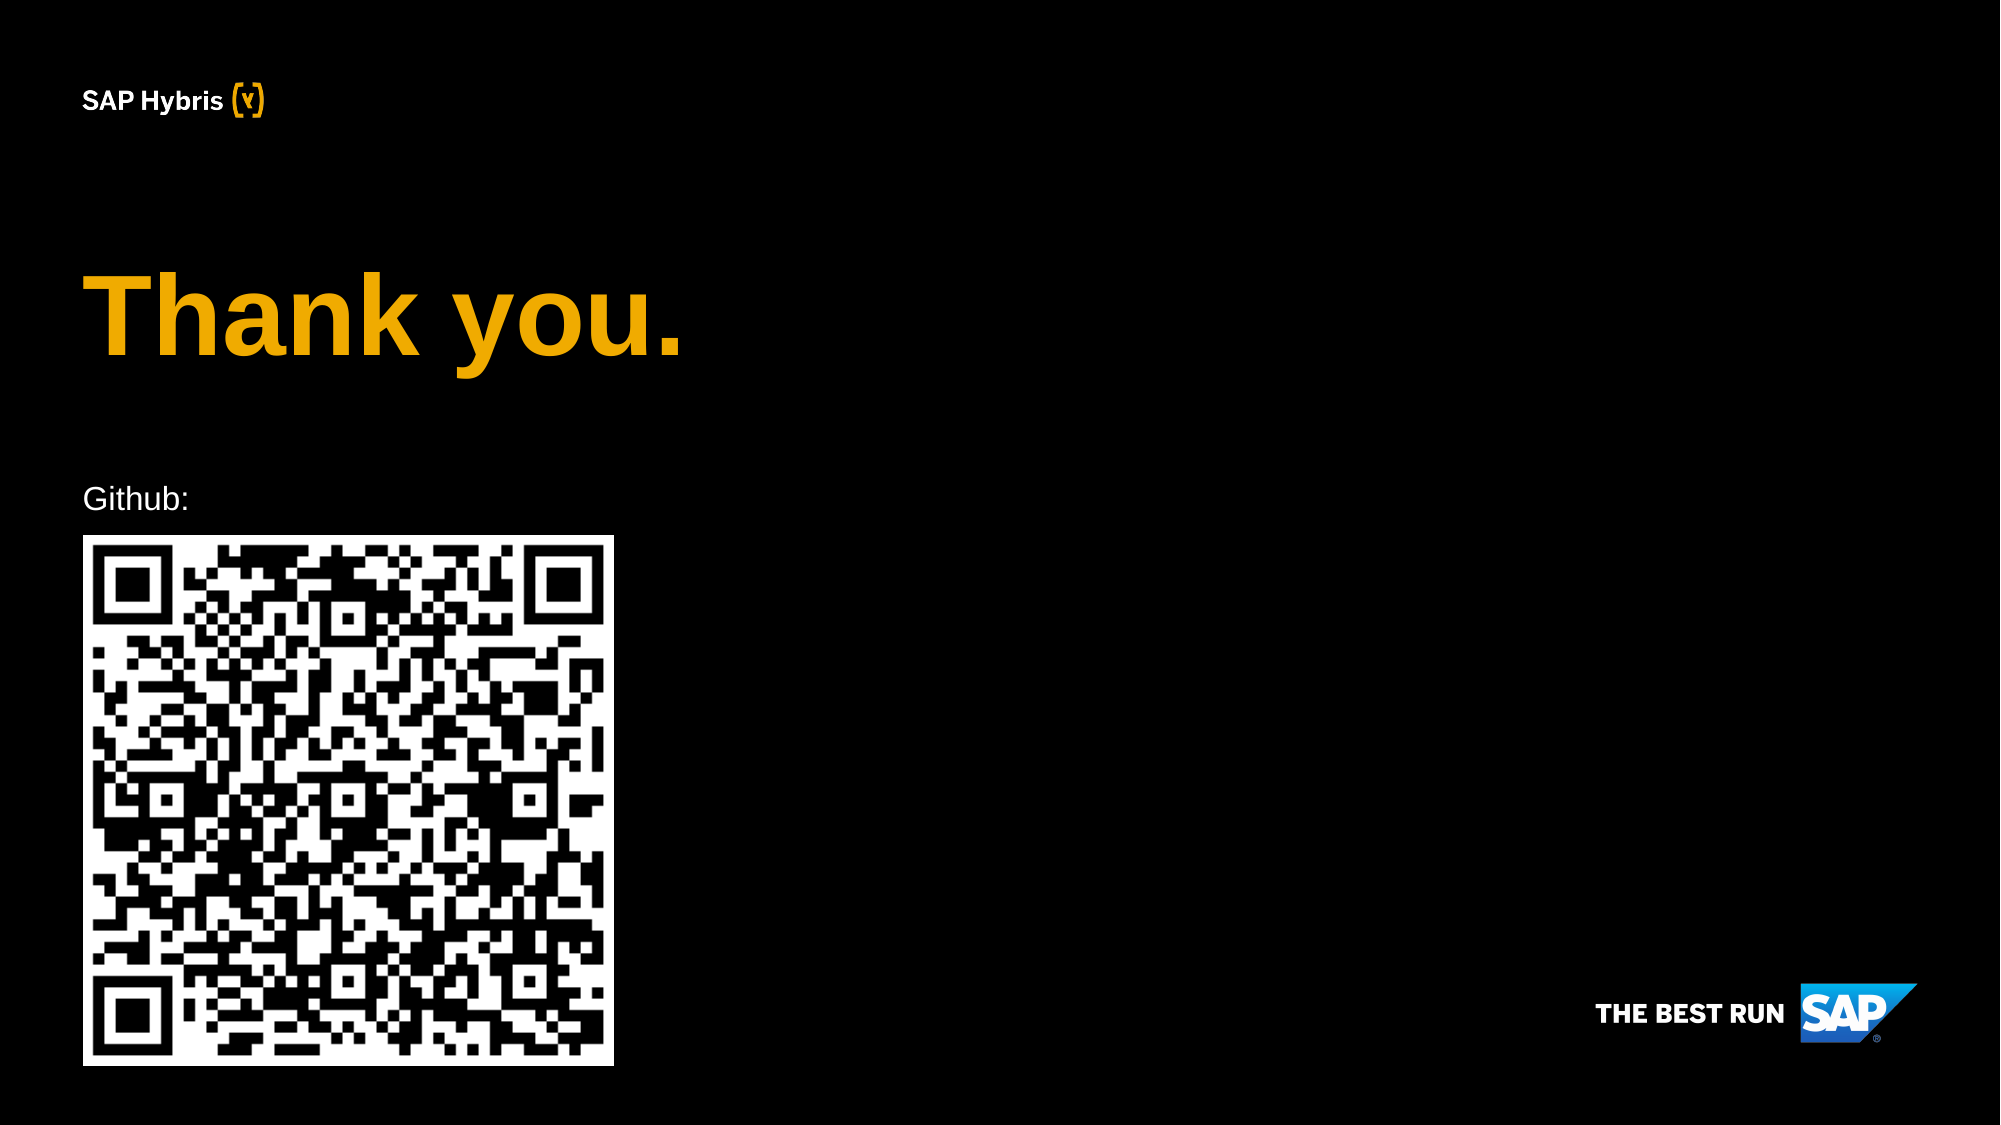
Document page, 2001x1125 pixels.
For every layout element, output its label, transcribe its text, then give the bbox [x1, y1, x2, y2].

picture [82, 534, 615, 1067]
picture [82, 82, 264, 118]
title Thank you. [82, 240, 1001, 393]
picture [1595, 983, 1918, 1043]
list Github: [82, 476, 1001, 887]
